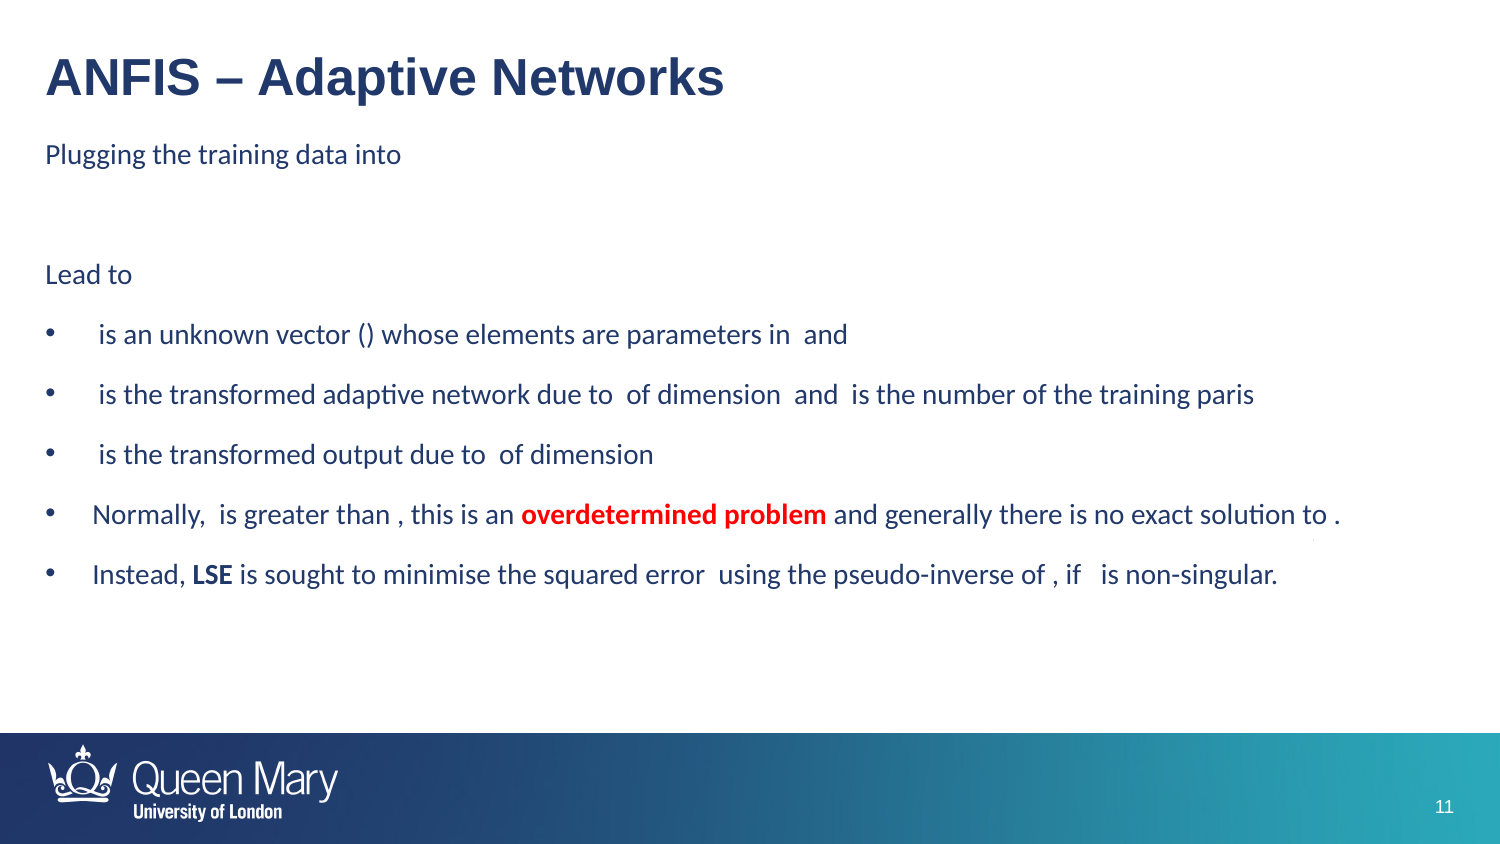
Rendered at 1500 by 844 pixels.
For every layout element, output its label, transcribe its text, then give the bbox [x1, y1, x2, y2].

picture [0, 733, 1500, 844]
title ANFIS – Adaptive Networks [30, 43, 1454, 214]
